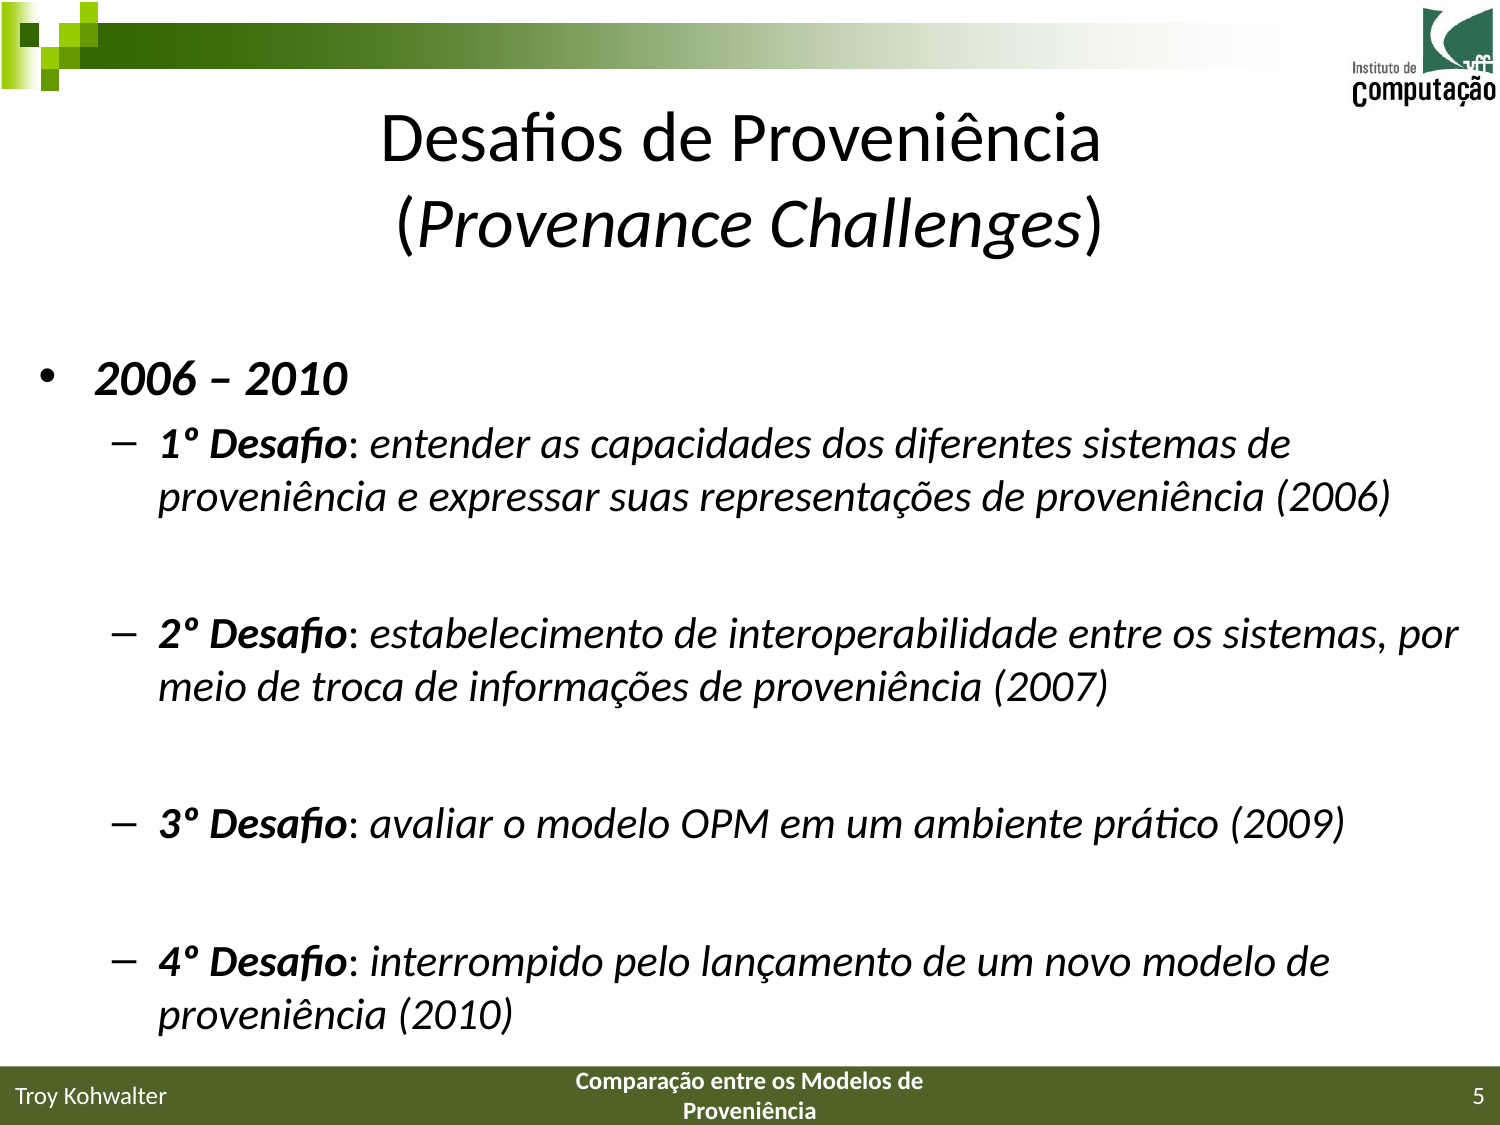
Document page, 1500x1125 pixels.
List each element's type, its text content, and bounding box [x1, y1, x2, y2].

title Desafios de Proveniência (Provenance Challenges) [75, 82, 1425, 270]
footer Comparação entre os Modelos de Proveniência [512, 1065, 988, 1125]
list 2006 – 2010 1º Desafio: entender as capacidades dos diferentes sistemas de proveniência e expressar suas representações de proveniência (2006) 2º Desafio: estabelecimento de interoperabilidade entre os sistemas, por meio de troca de informações de proveniência (2007) 3º Desafio: avaliar o modelo OPM em um ambiente prático (2009) 4º Desafio: interrompido pelo lançamento de um novo modelo de proveniência (2010) [23, 281, 1477, 1055]
slide_number Troy Kohwalter [0, 1065, 350, 1125]
slide_number 5 [1149, 1065, 1500, 1125]
